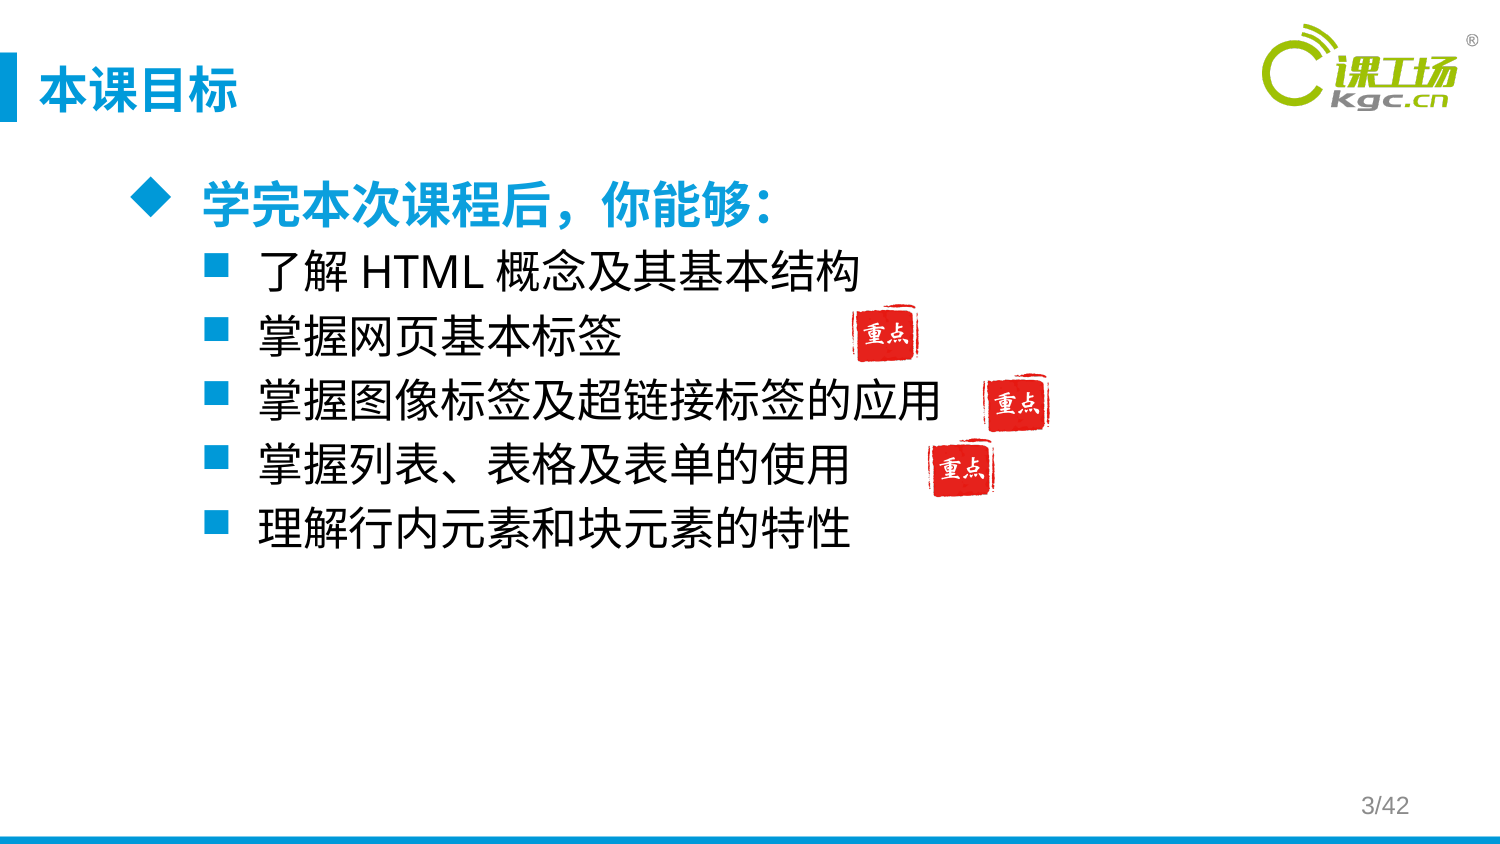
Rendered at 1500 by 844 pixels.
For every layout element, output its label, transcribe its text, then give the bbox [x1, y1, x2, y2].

list 学完本次课程后，你能够： 了解HTML概念及其基本结构 掌握网页基本标签 掌握图像标签及超链接标签的应用 掌握列表、表格及表单的使用 理解行内元素和块元素的特性 [110, 166, 1385, 724]
title 本课目标 [37, 33, 1390, 151]
picture [0, 0, 1500, 836]
slide_number 3/42 [1074, 782, 1425, 828]
